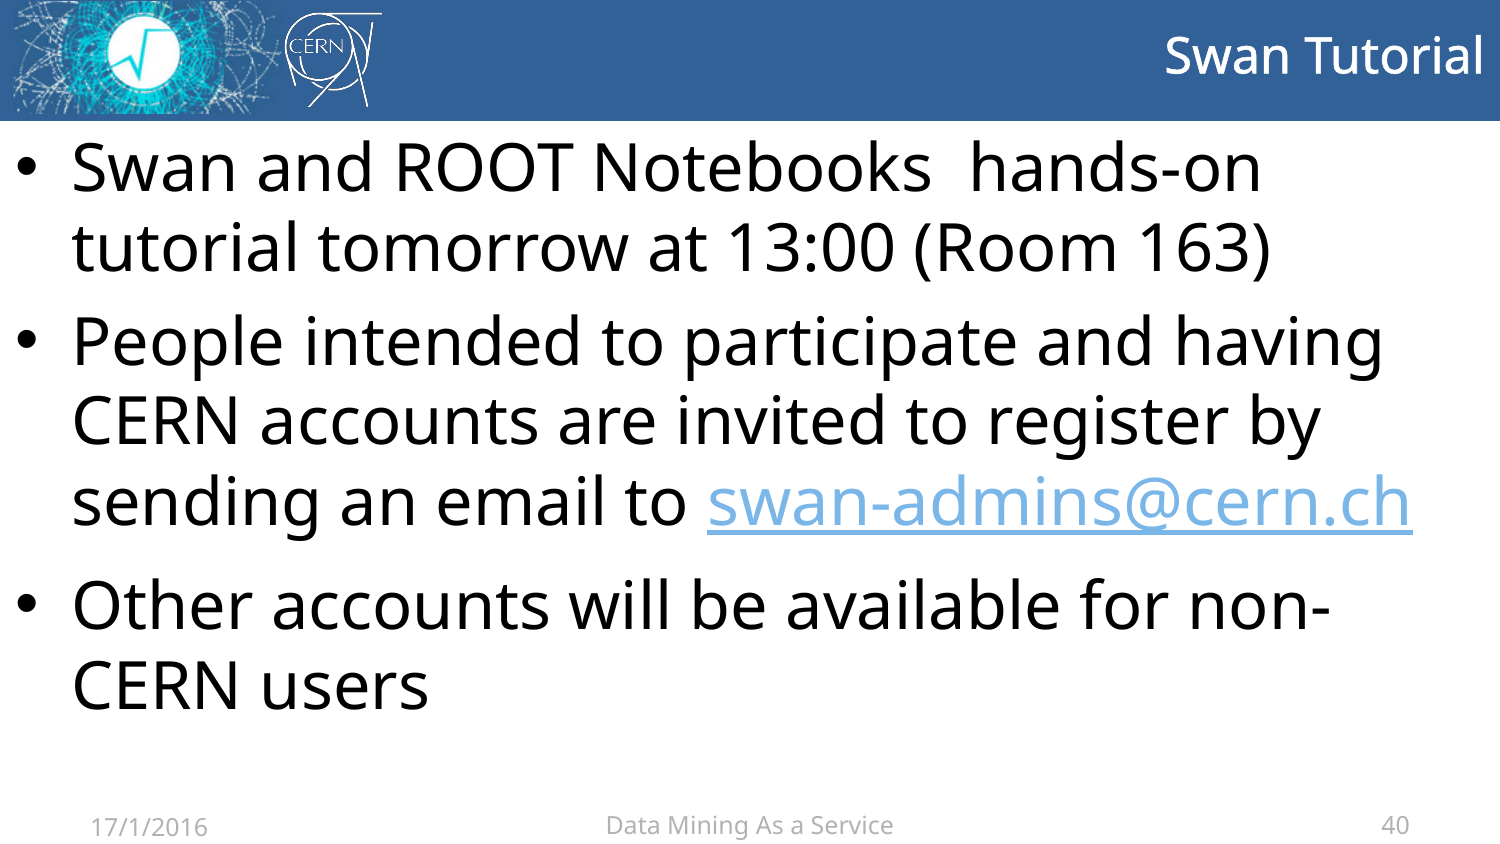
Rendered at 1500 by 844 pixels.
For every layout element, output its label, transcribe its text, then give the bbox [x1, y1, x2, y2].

footer Data Mining As a Service [512, 803, 988, 844]
title Swan Tutorial [206, 15, 1500, 91]
slide_number 40 [1074, 803, 1425, 844]
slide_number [75, 803, 425, 844]
list Swan and ROOT Notebooks hands-on tutorial tomorrow at 13:00 (Room 163) People intended to participate and having CERN accounts are invited to register by sending an email to swan-admins@cern.ch Other accounts will be available for non-CERN users [0, 117, 1500, 775]
picture [0, 0, 1500, 117]
